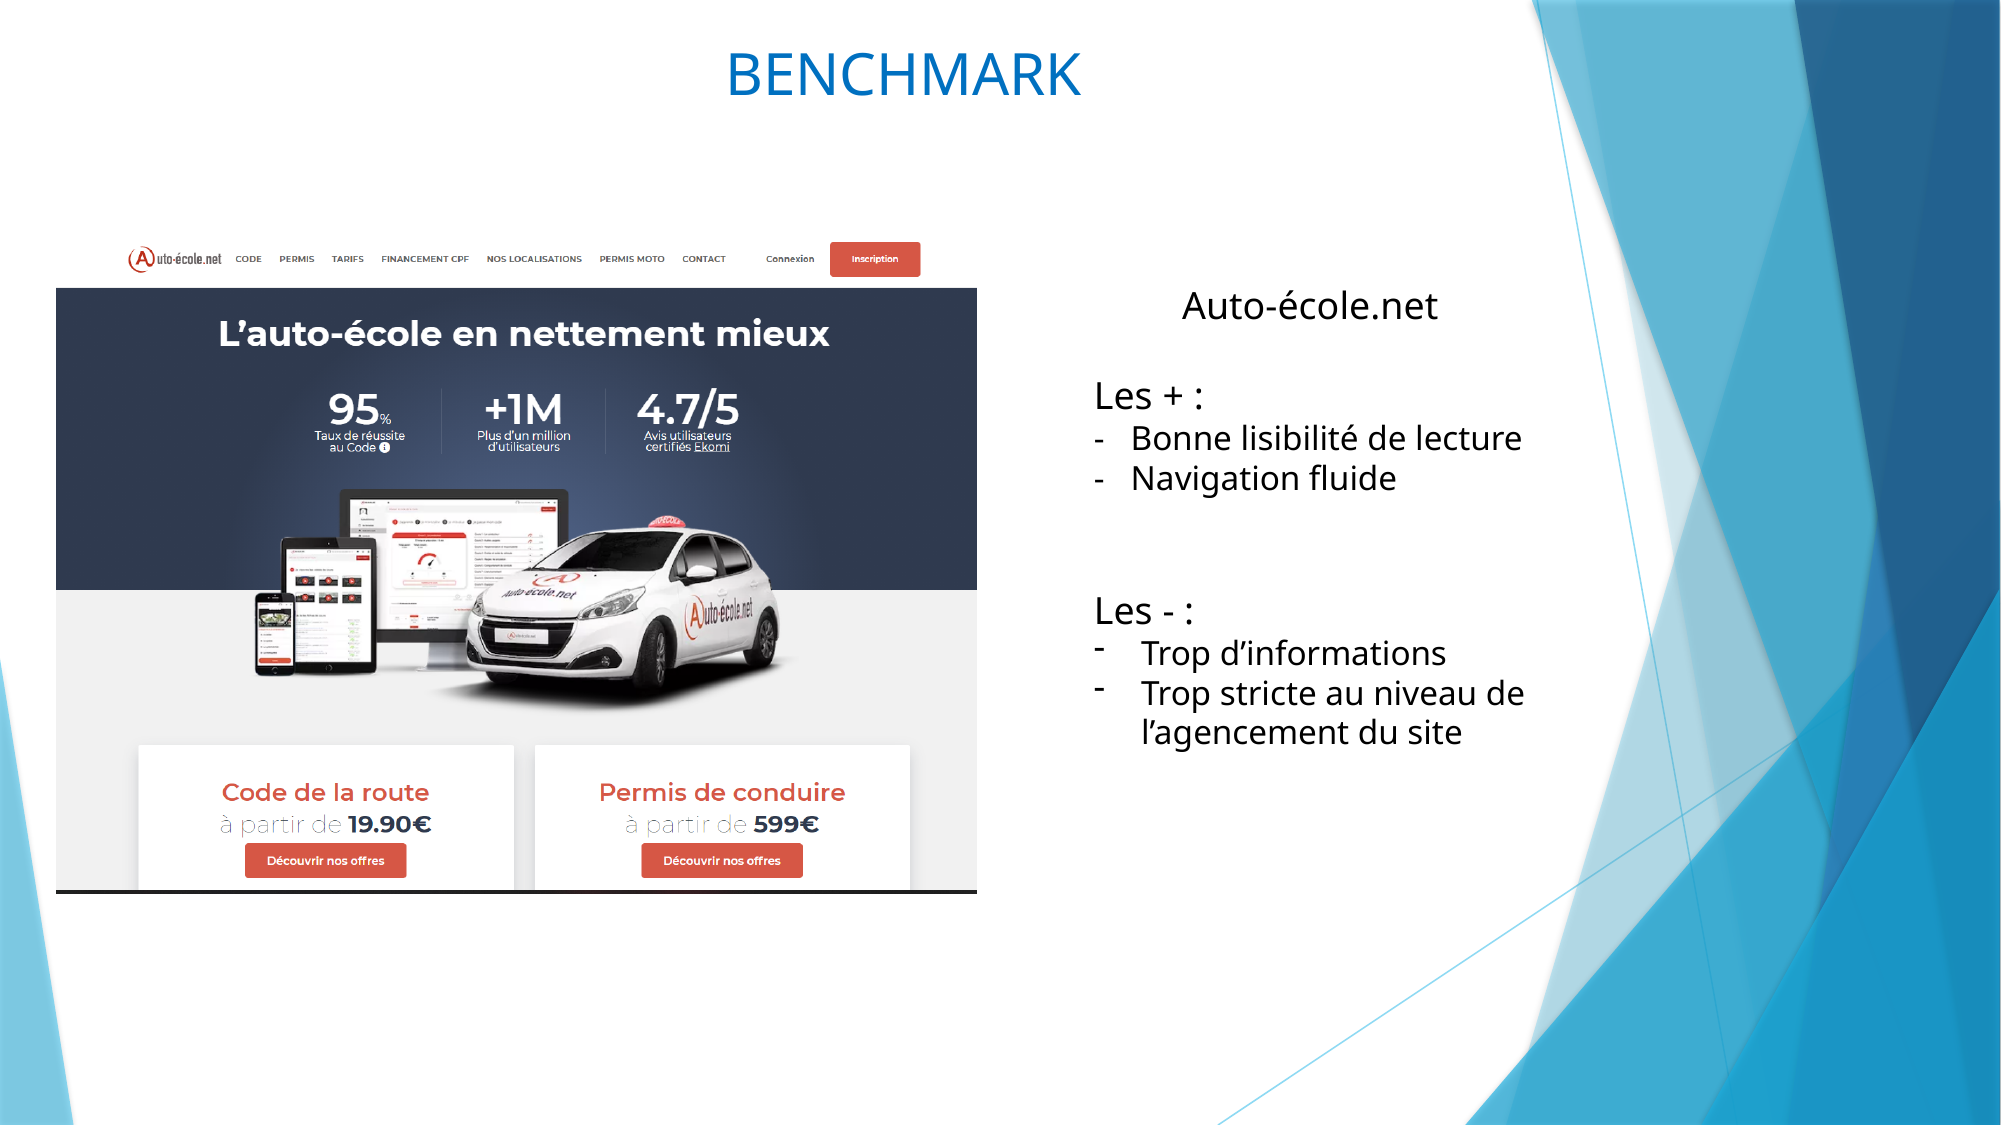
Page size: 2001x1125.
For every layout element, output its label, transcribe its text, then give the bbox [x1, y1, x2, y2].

text_box BENCHMARK [710, 29, 1097, 115]
picture [56, 230, 978, 895]
text_box Auto-école.net Les + : - Bonne lisibilité de lecture - Navigation fluide Les - : Trop d’informations Trop stricte au niveau de l’agencement du site [1079, 274, 1542, 759]
